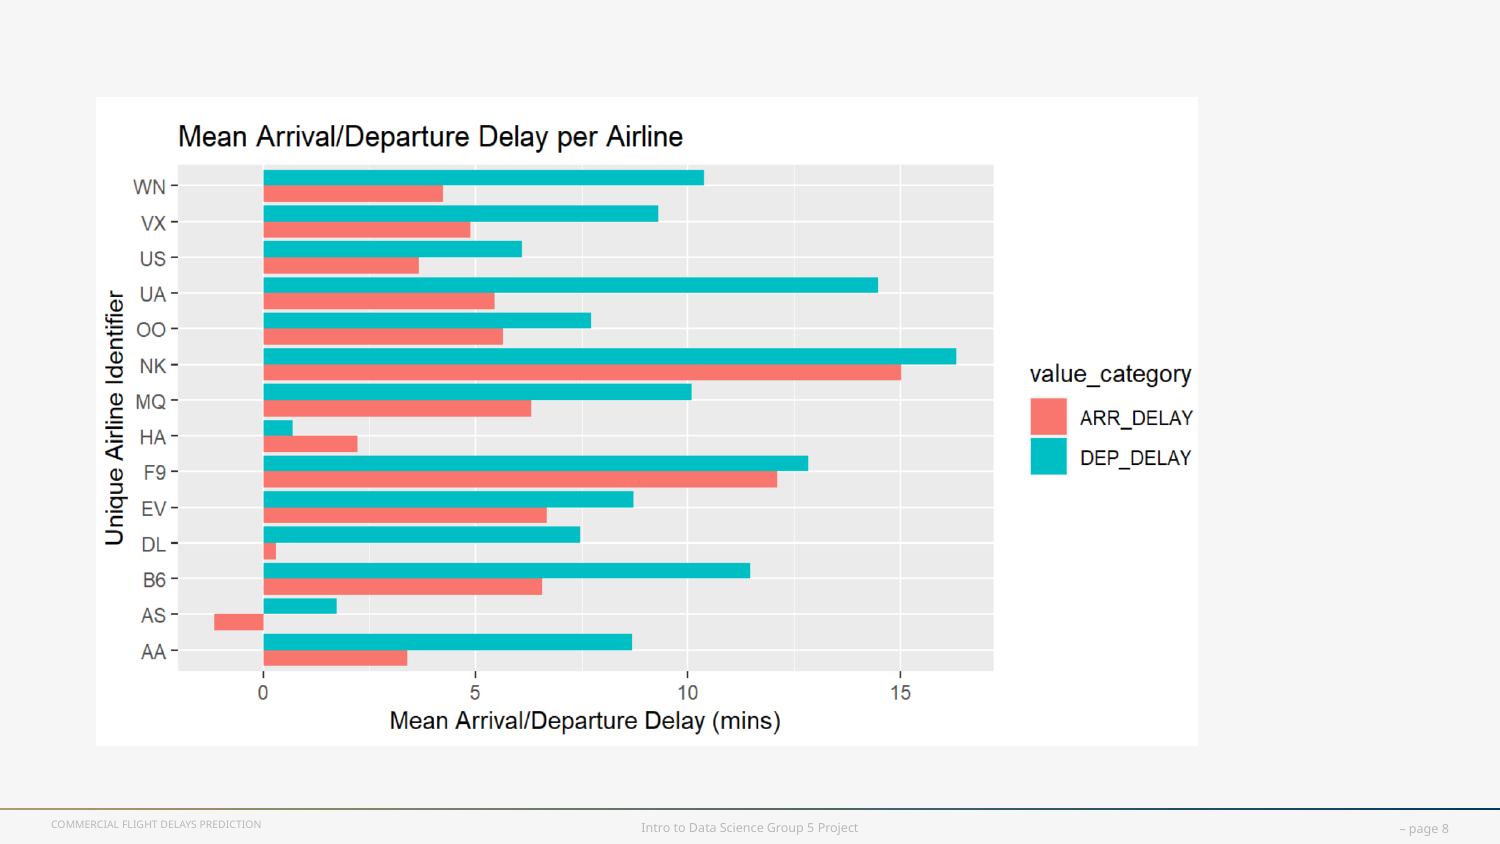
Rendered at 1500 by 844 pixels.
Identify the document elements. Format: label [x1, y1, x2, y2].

text_box [0, 808, 1500, 844]
picture [96, 97, 1198, 747]
